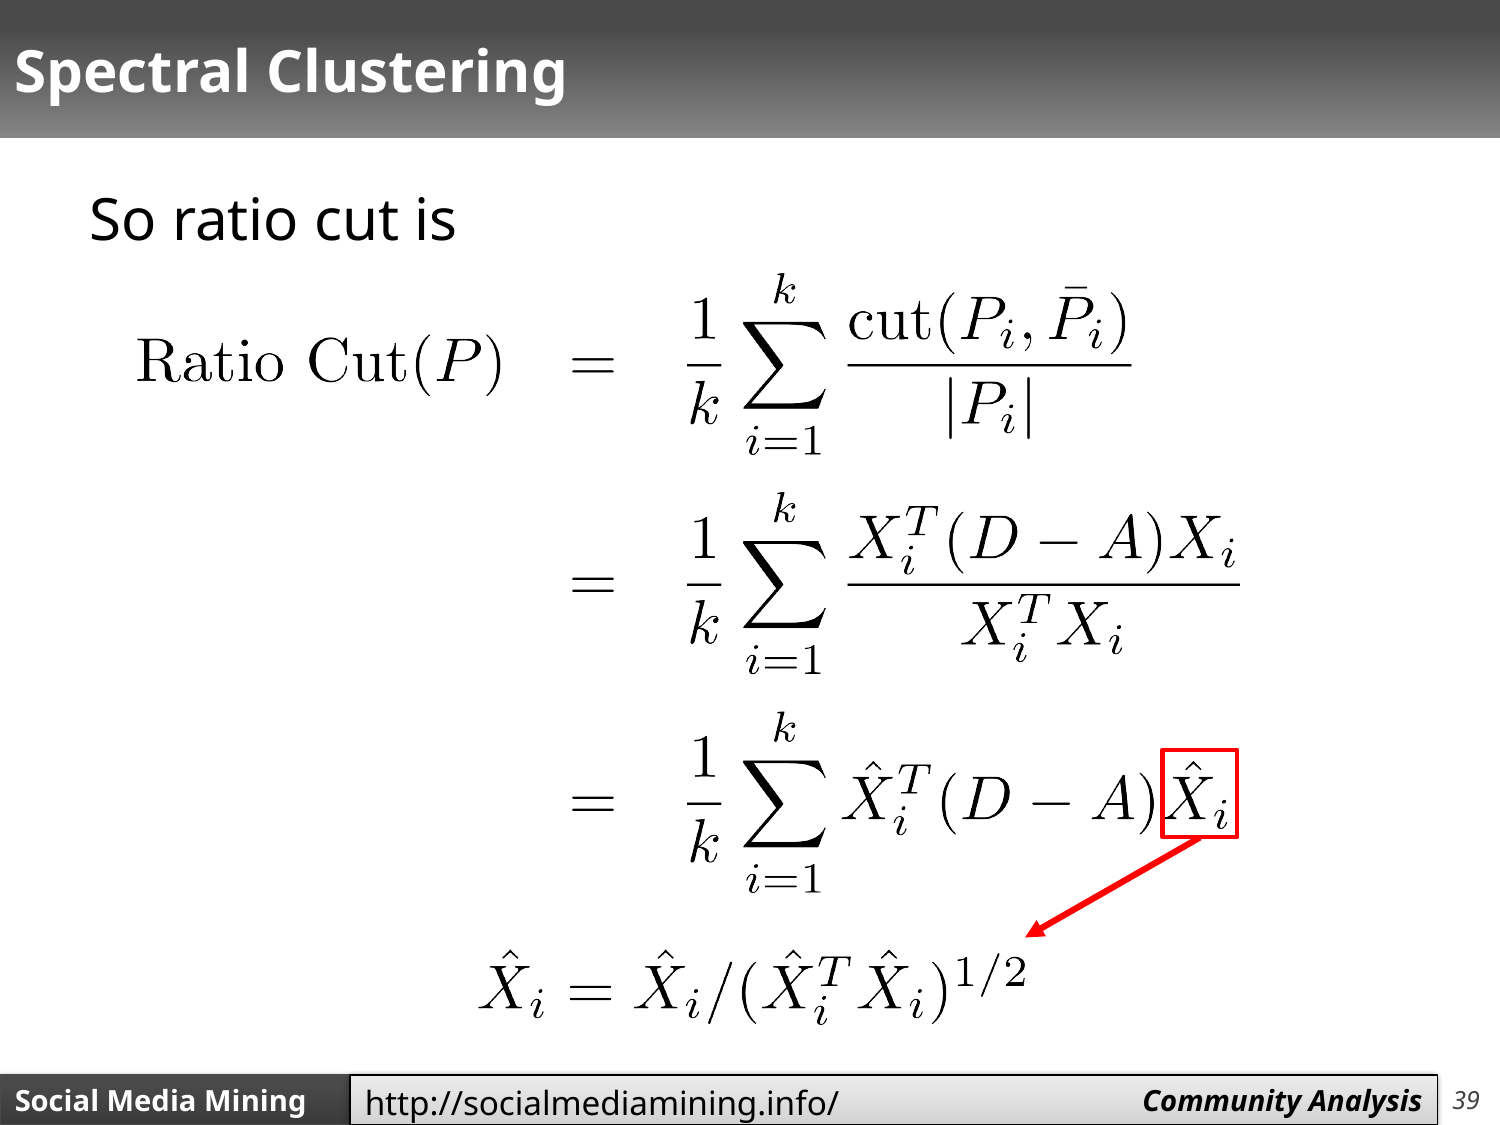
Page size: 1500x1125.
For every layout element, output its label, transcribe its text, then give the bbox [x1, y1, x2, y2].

picture [478, 949, 1026, 1026]
picture [137, 272, 1240, 893]
list So ratio cut is [75, 174, 1425, 1050]
title Spectral Clustering [0, 0, 1500, 138]
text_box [1024, 837, 1201, 938]
